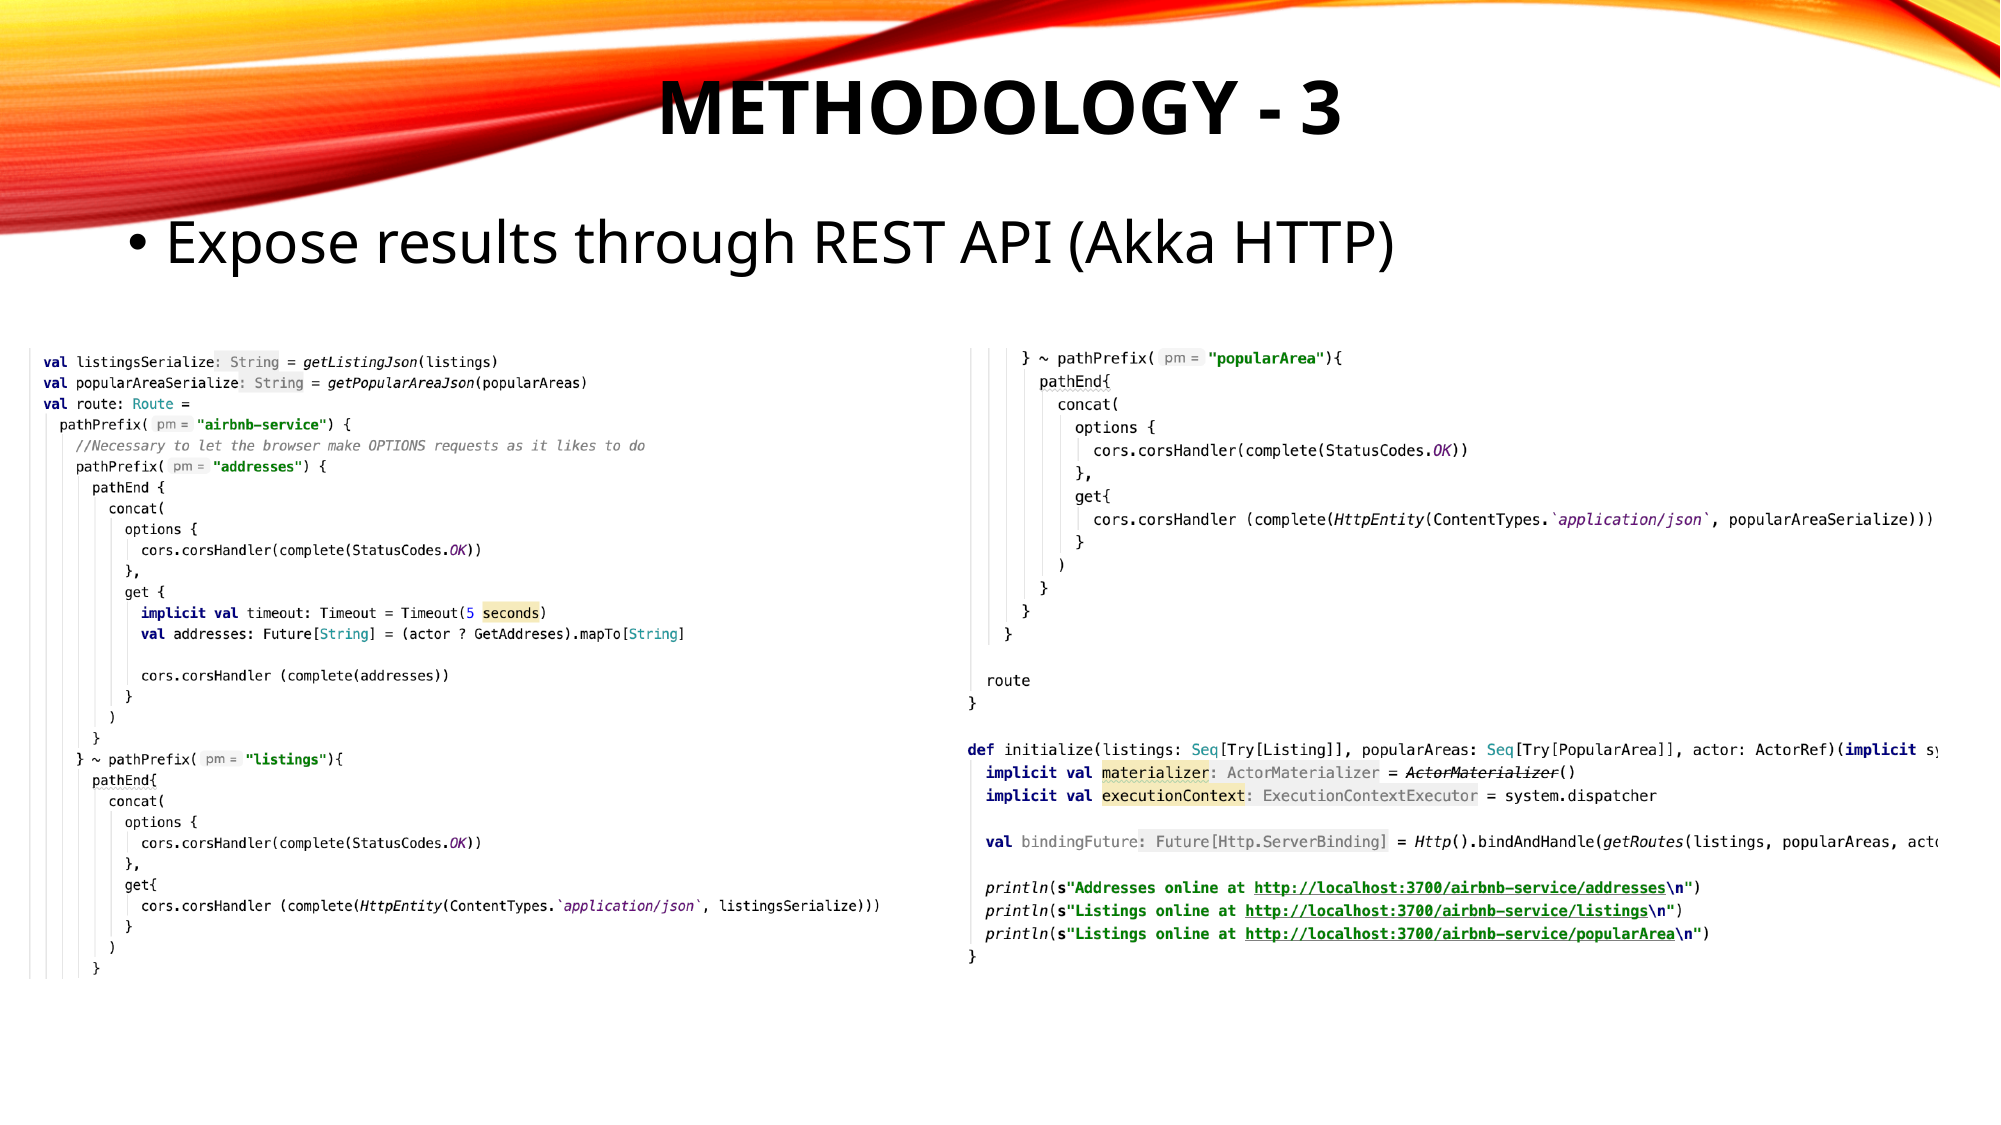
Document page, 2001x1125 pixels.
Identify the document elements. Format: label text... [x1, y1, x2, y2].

title Methodology - 3 [112, 62, 1888, 205]
picture [966, 348, 1938, 990]
picture [29, 348, 926, 979]
picture [0, 0, 2000, 237]
list Expose results through REST API (Akka HTTP) [112, 205, 1888, 349]
